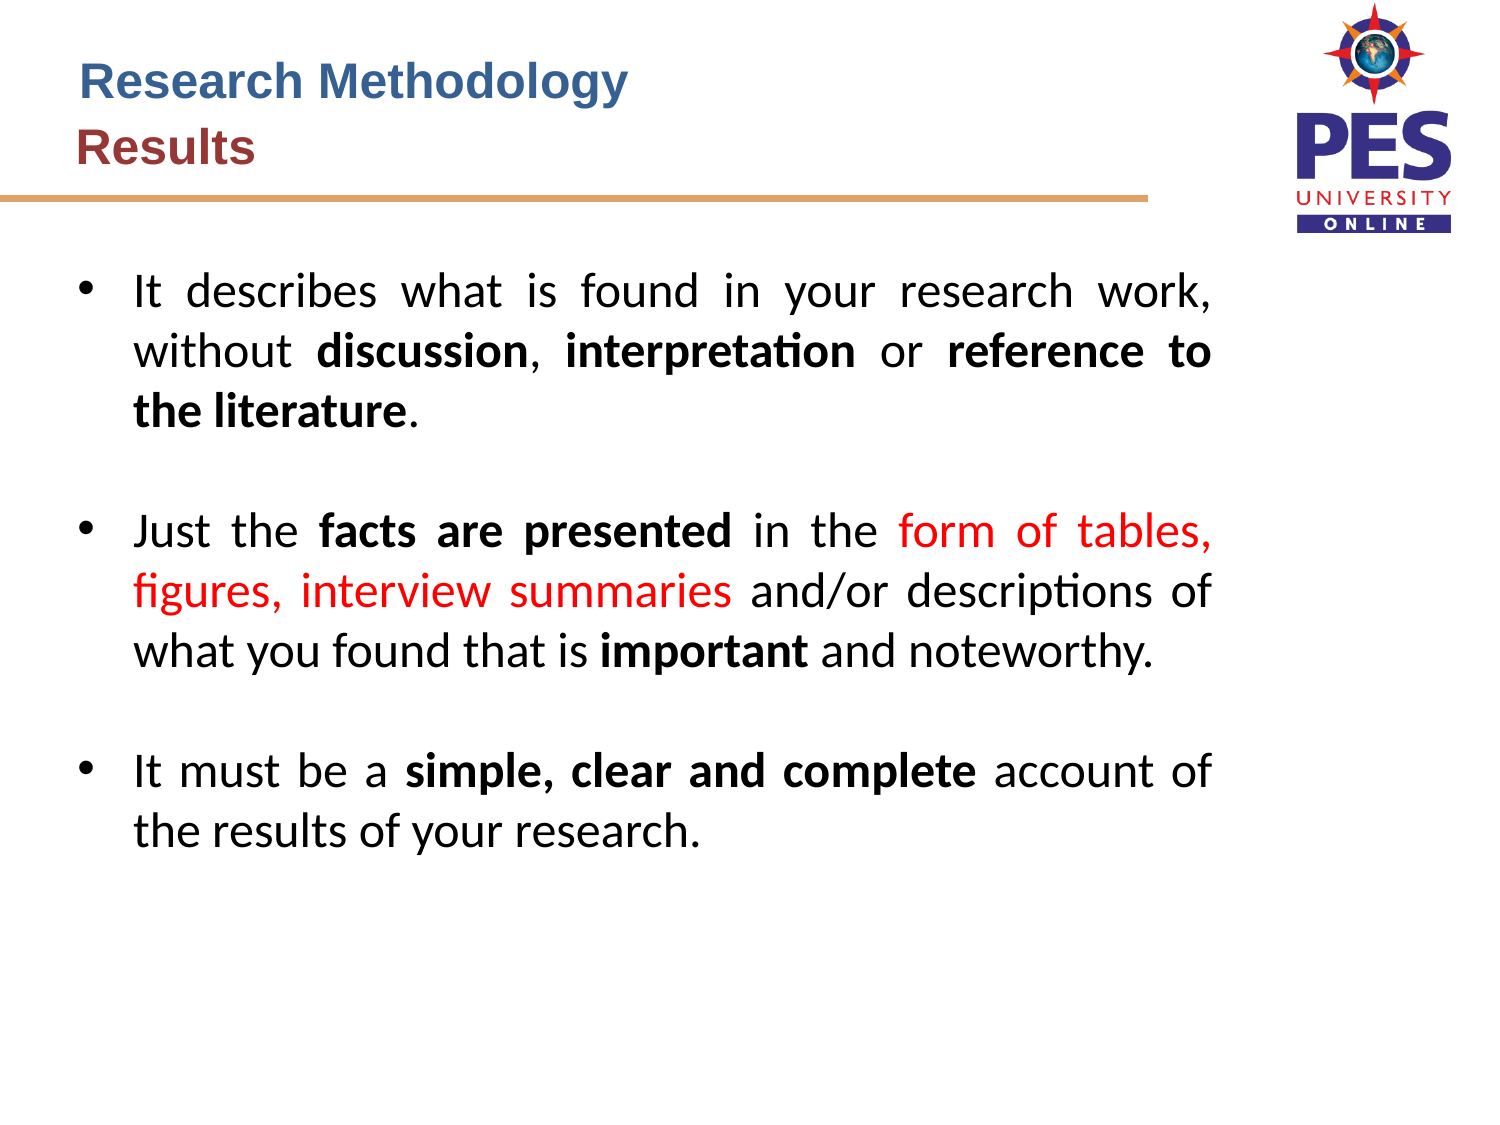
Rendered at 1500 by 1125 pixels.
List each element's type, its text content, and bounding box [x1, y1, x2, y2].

text_box It describes what is found in your research work, without discussion, interpretation or reference to the literature. Just the facts are presented in the form of tables, figures, interview summaries and/or descriptions of what you found that is important and noteworthy. It must be a simple, clear and complete account of the results of your research. [62, 249, 1228, 865]
picture [1297, 2, 1452, 233]
text_box Results [60, 106, 1292, 182]
text_box Research Methodology [64, 41, 1292, 117]
